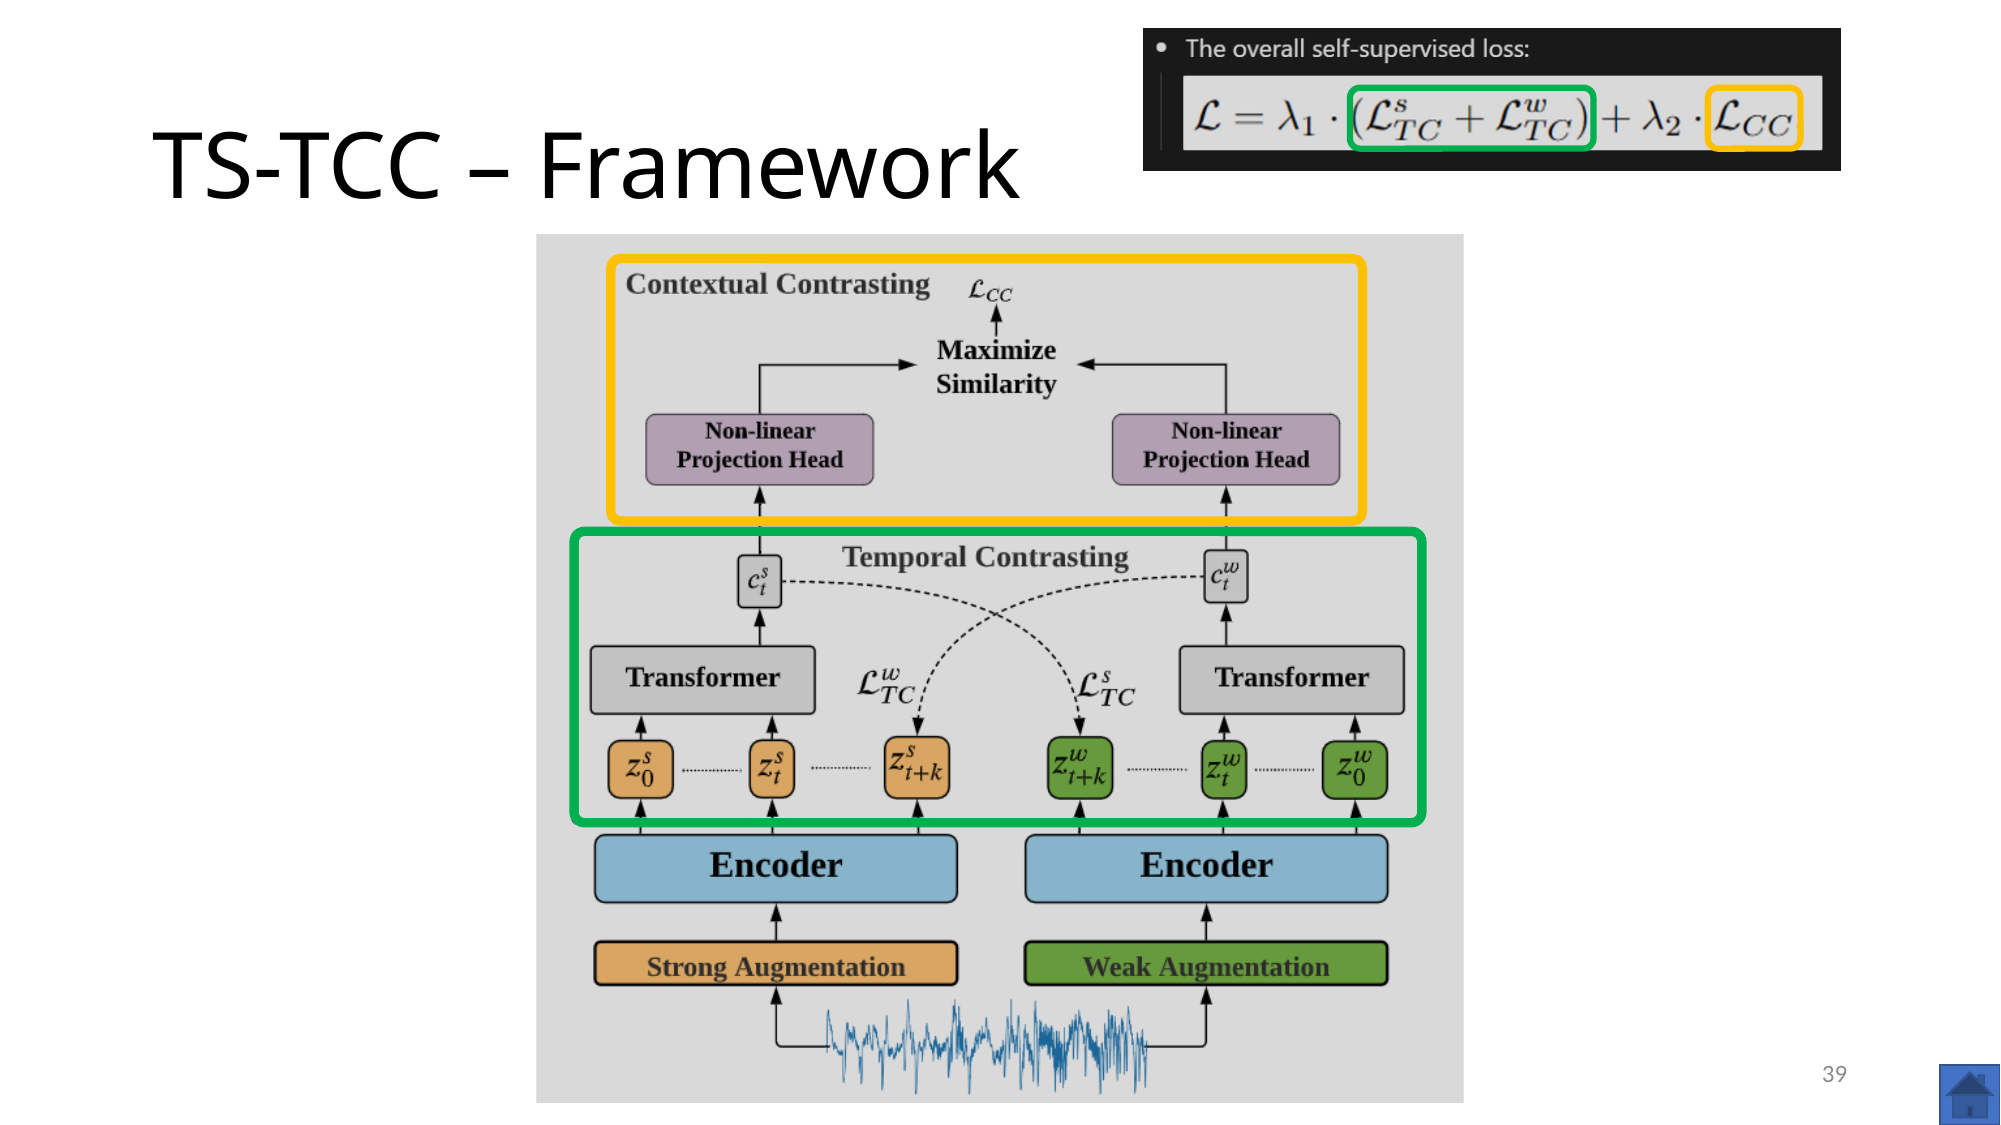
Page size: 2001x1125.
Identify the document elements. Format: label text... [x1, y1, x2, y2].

title TS-TCC – Framework [137, 59, 1863, 278]
picture [536, 234, 1464, 1103]
slide_number 39 [1464, 1042, 1863, 1103]
picture [1143, 28, 1841, 171]
text_box [1939, 1064, 2000, 1125]
